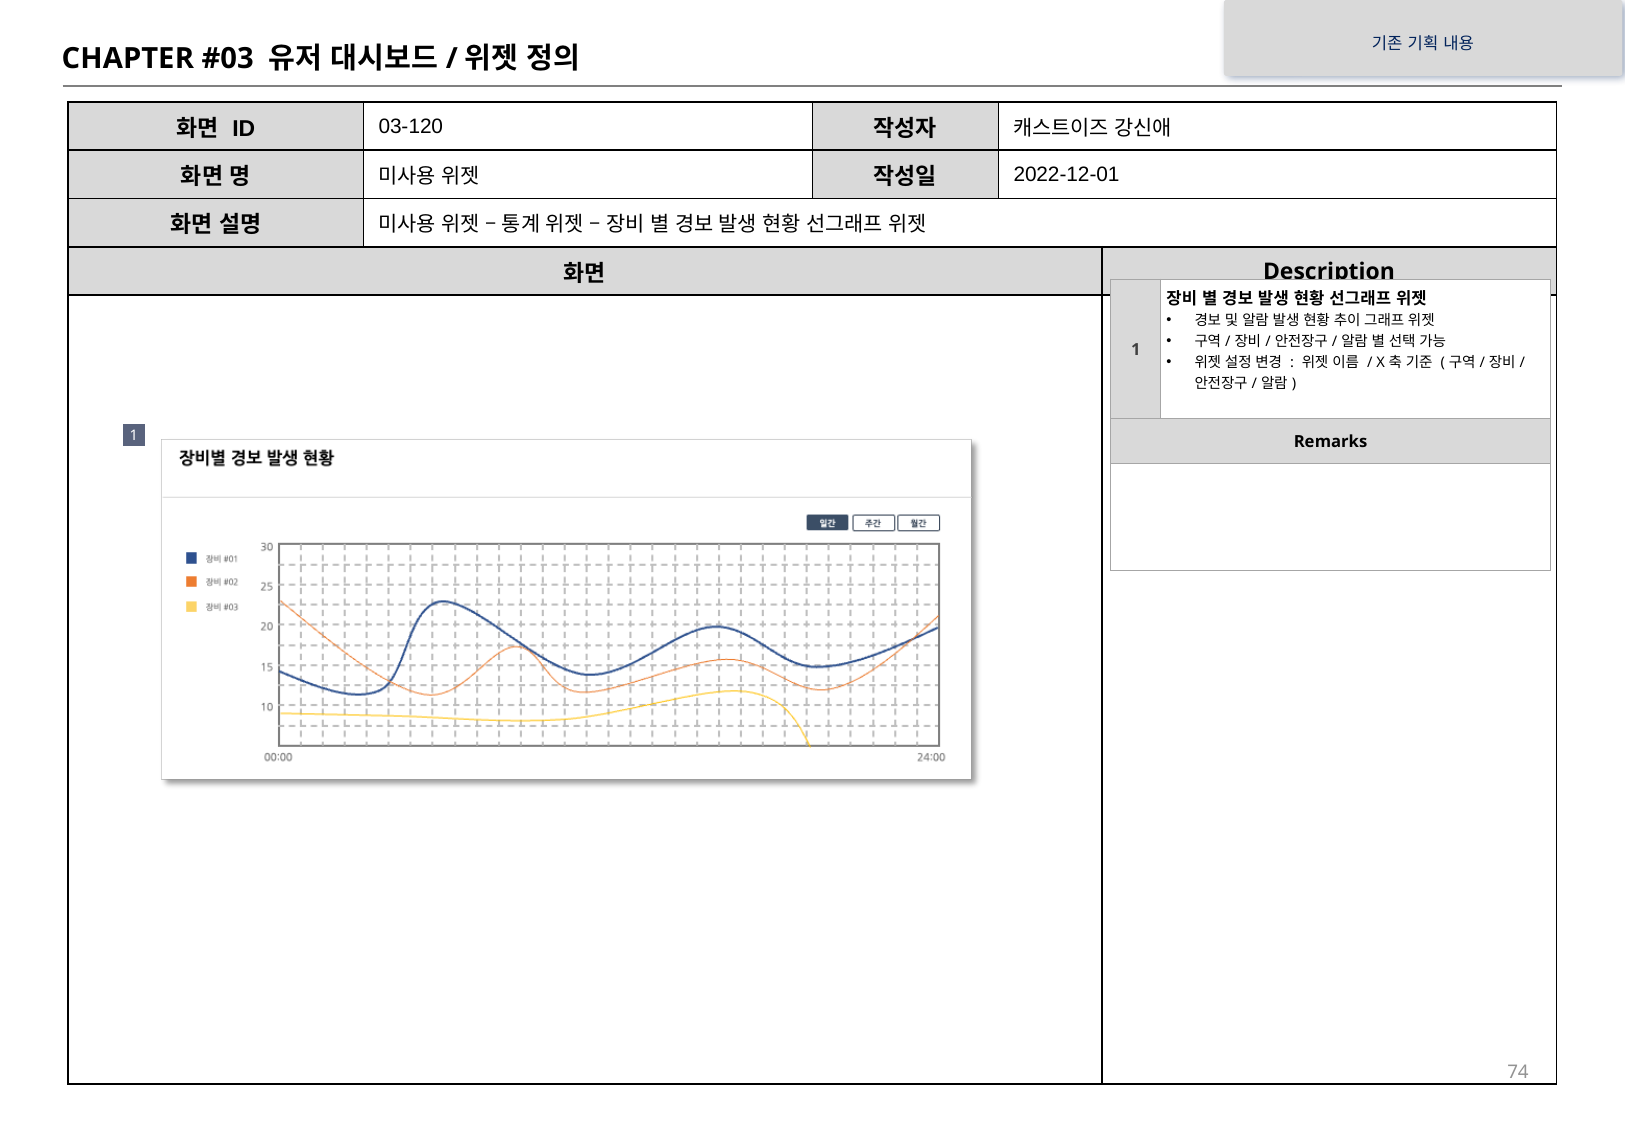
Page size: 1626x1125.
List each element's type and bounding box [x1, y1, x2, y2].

table_header [1111, 280, 1160, 418]
table_cell [813, 151, 998, 198]
title [46, 2, 1096, 111]
table_header [813, 111, 998, 149]
table_header [364, 111, 812, 149]
table_cell [1103, 296, 1556, 1083]
table_cell [69, 296, 1101, 1083]
table_header [69, 111, 363, 149]
text_box [120, 421, 148, 449]
table_cell [1103, 248, 1556, 294]
table_cell [999, 151, 1556, 198]
picture [155, 434, 986, 794]
text_box [1221, 0, 1625, 78]
table_cell [69, 199, 363, 246]
table_cell [364, 199, 1556, 246]
slide_number [1164, 1042, 1544, 1103]
table_cell [69, 151, 363, 198]
table_cell [1111, 464, 1550, 570]
table_cell [364, 151, 812, 198]
table_cell [1111, 419, 1550, 463]
table_cell [69, 248, 1101, 294]
table_header [999, 103, 1556, 149]
table_header [1161, 280, 1550, 418]
